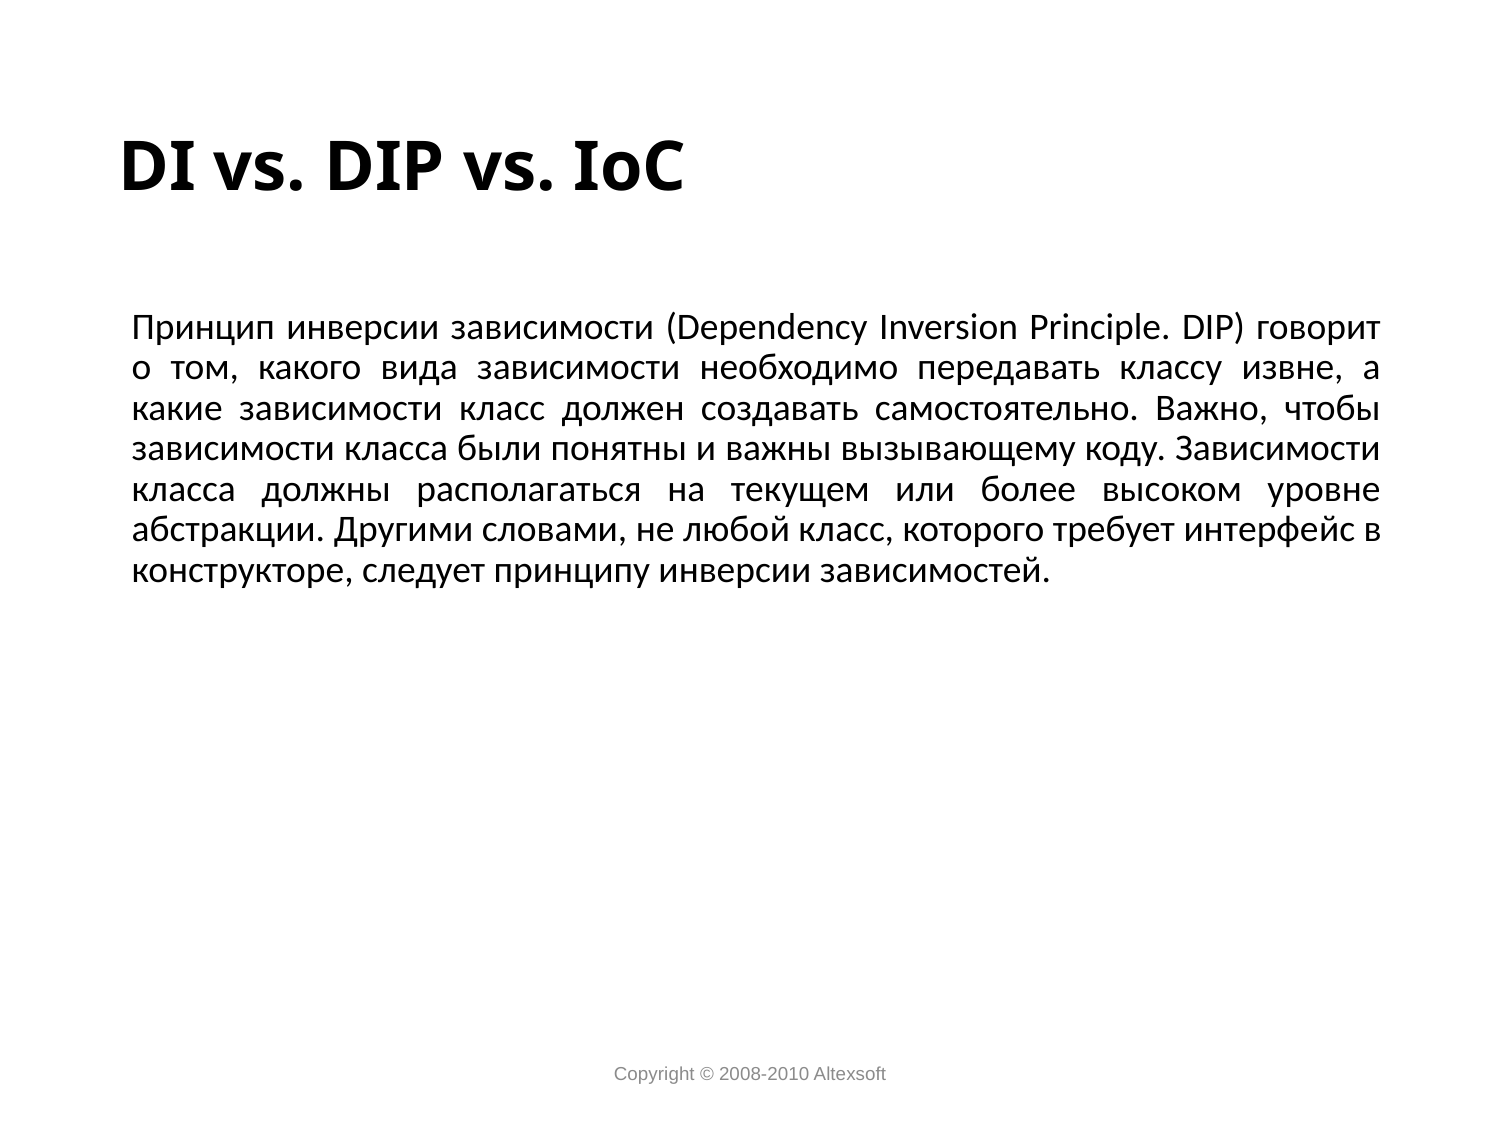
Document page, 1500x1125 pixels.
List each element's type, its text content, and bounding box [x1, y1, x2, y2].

footer Copyright © 2008-2010 Altexsoft [496, 1042, 1004, 1103]
title DI vs. DIP vs. IoC [103, 59, 1397, 278]
list Принцип инверсии зависимости (Dependency Inversion Principle. DIP) говорит о том, какого вида зависимости необходимо передавать классу извне, а какие зависимости класс должен создавать самостоятельно. Важно, чтобы зависимости класса были понятны и важны вызывающему коду. Зависимости класса должны располагаться на текущем или более высоком уровне абстракции. Другими словами, не любой класс, которого требует интерфейс в конструкторе, следует принципу инверсии зависимостей. [103, 299, 1397, 1014]
